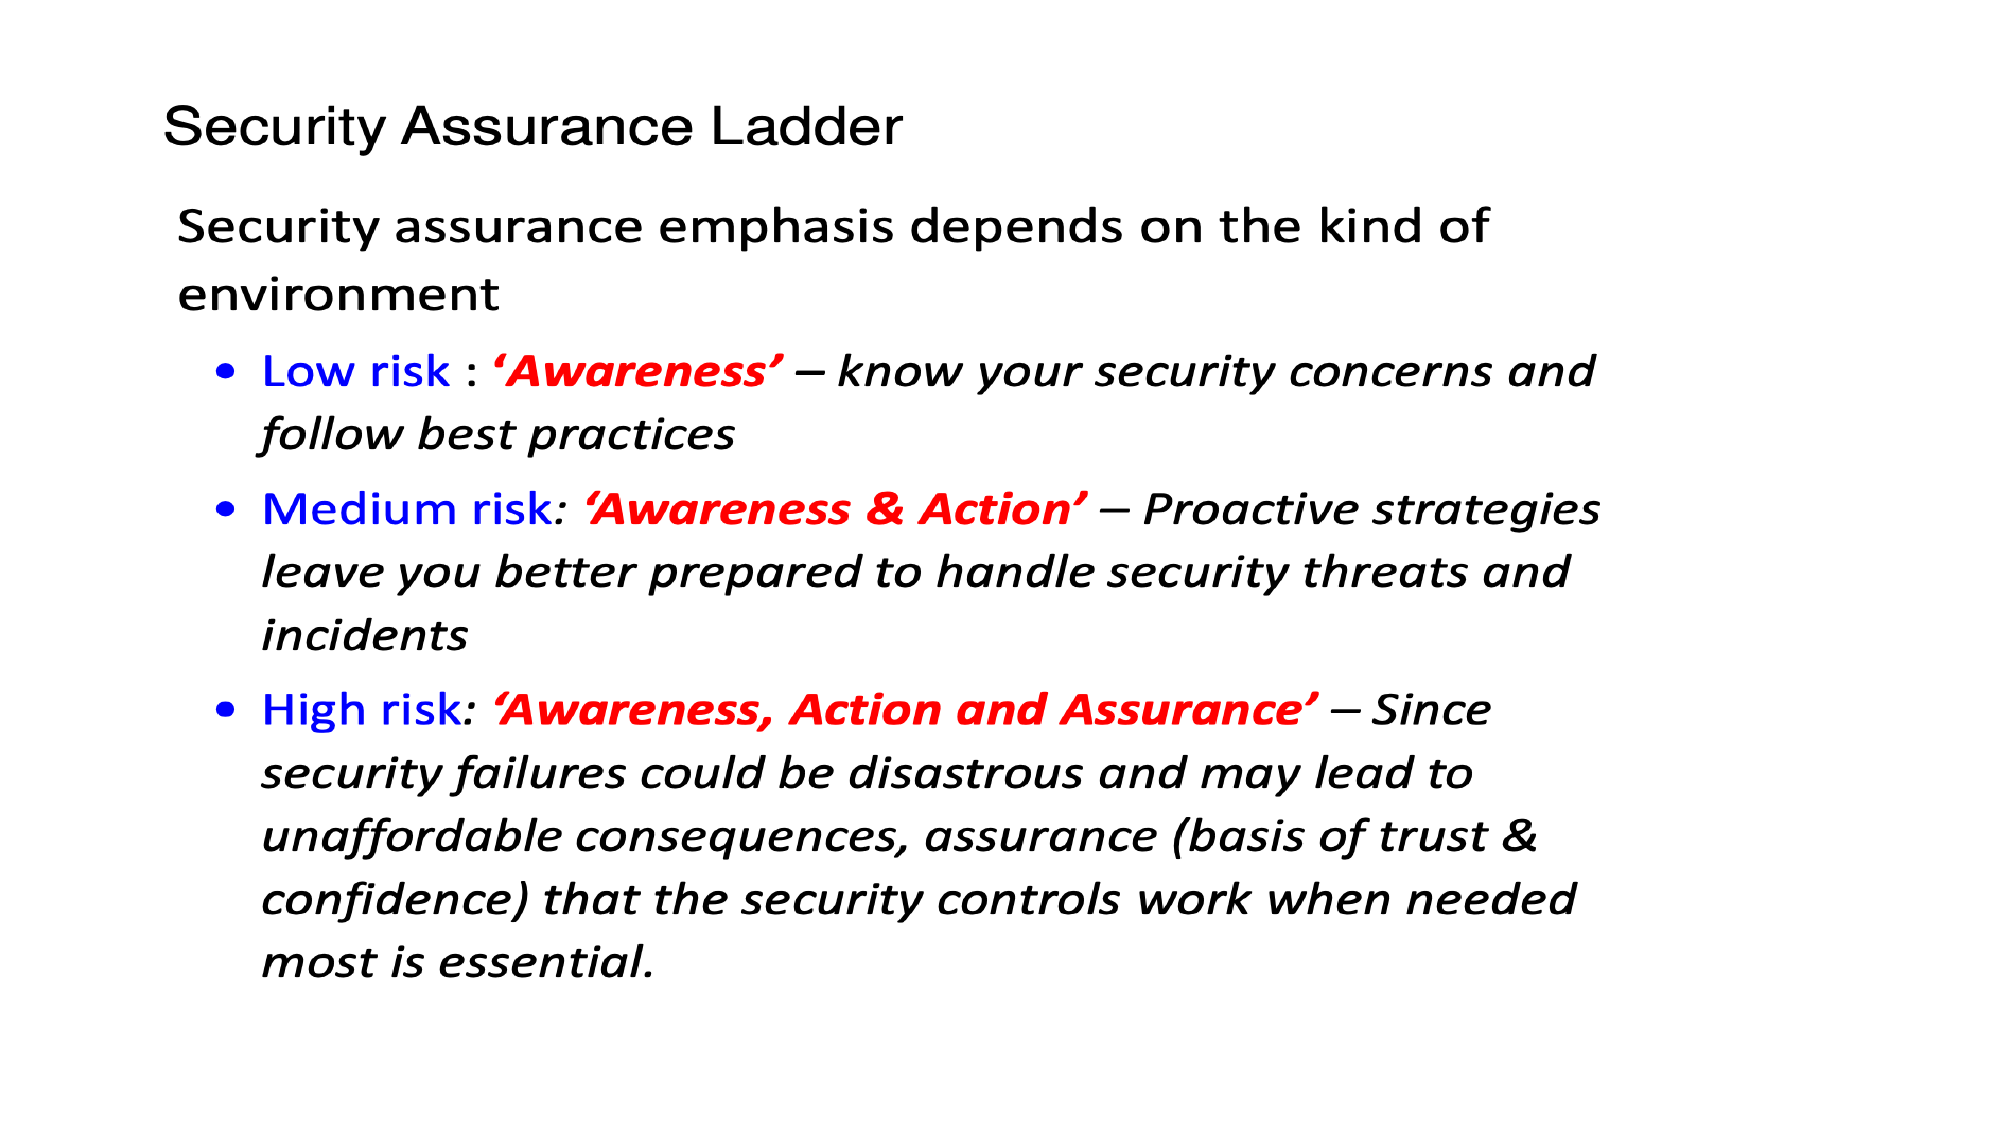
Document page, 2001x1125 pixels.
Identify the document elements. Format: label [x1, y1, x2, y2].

picture [43, 0, 1794, 1125]
